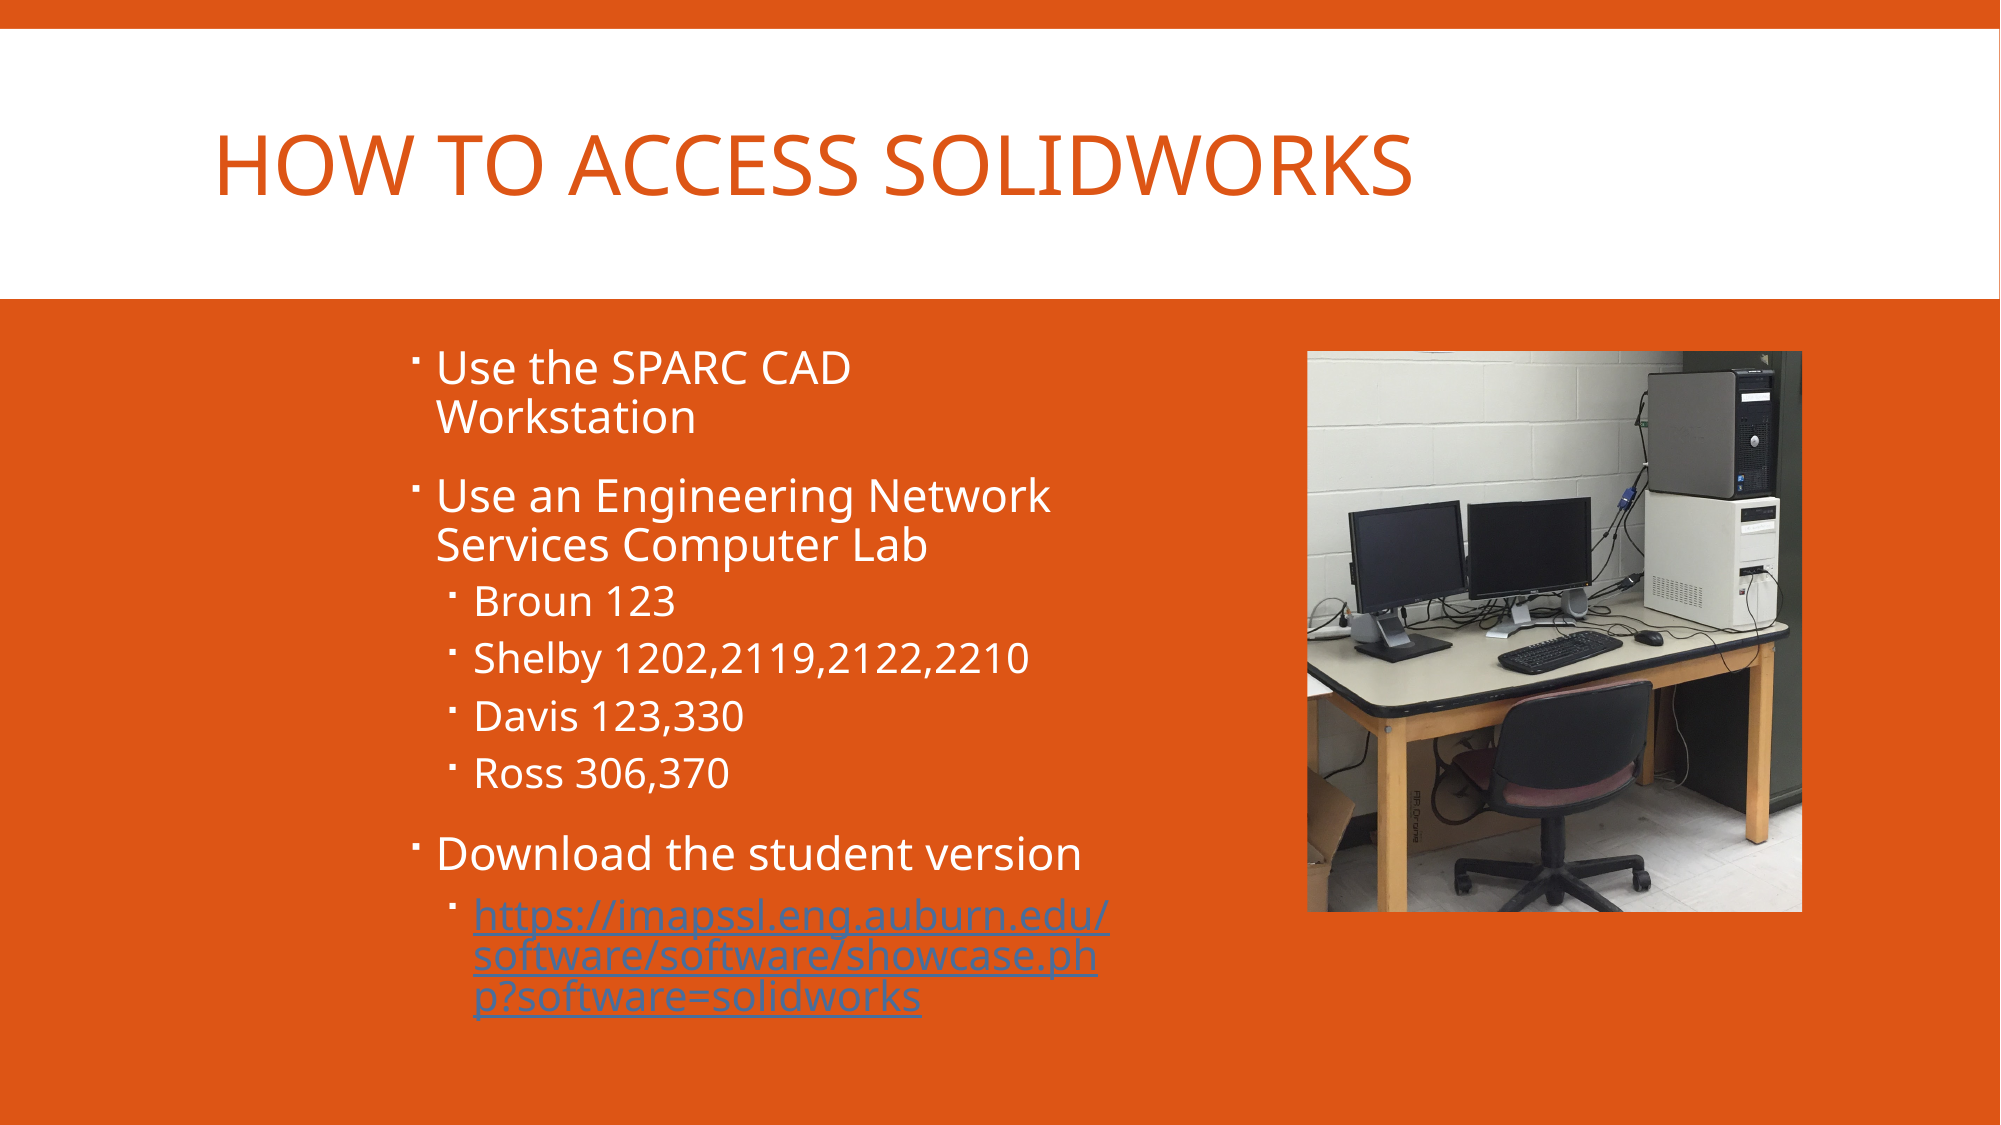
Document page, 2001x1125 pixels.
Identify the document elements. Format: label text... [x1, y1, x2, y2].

picture [1306, 350, 1803, 912]
list Use the SPARC CAD Workstation Use an Engineering Network Services Computer Lab Broun 123 Shelby 1202,2119,2122,2210 Davis 123,330 Ross 306,370 Download the student version https://imapssl.eng.auburn.edu/software/software/showcase.php?software=solidworks [390, 337, 1139, 1000]
title How to Access SolidWorks [197, 46, 1803, 295]
